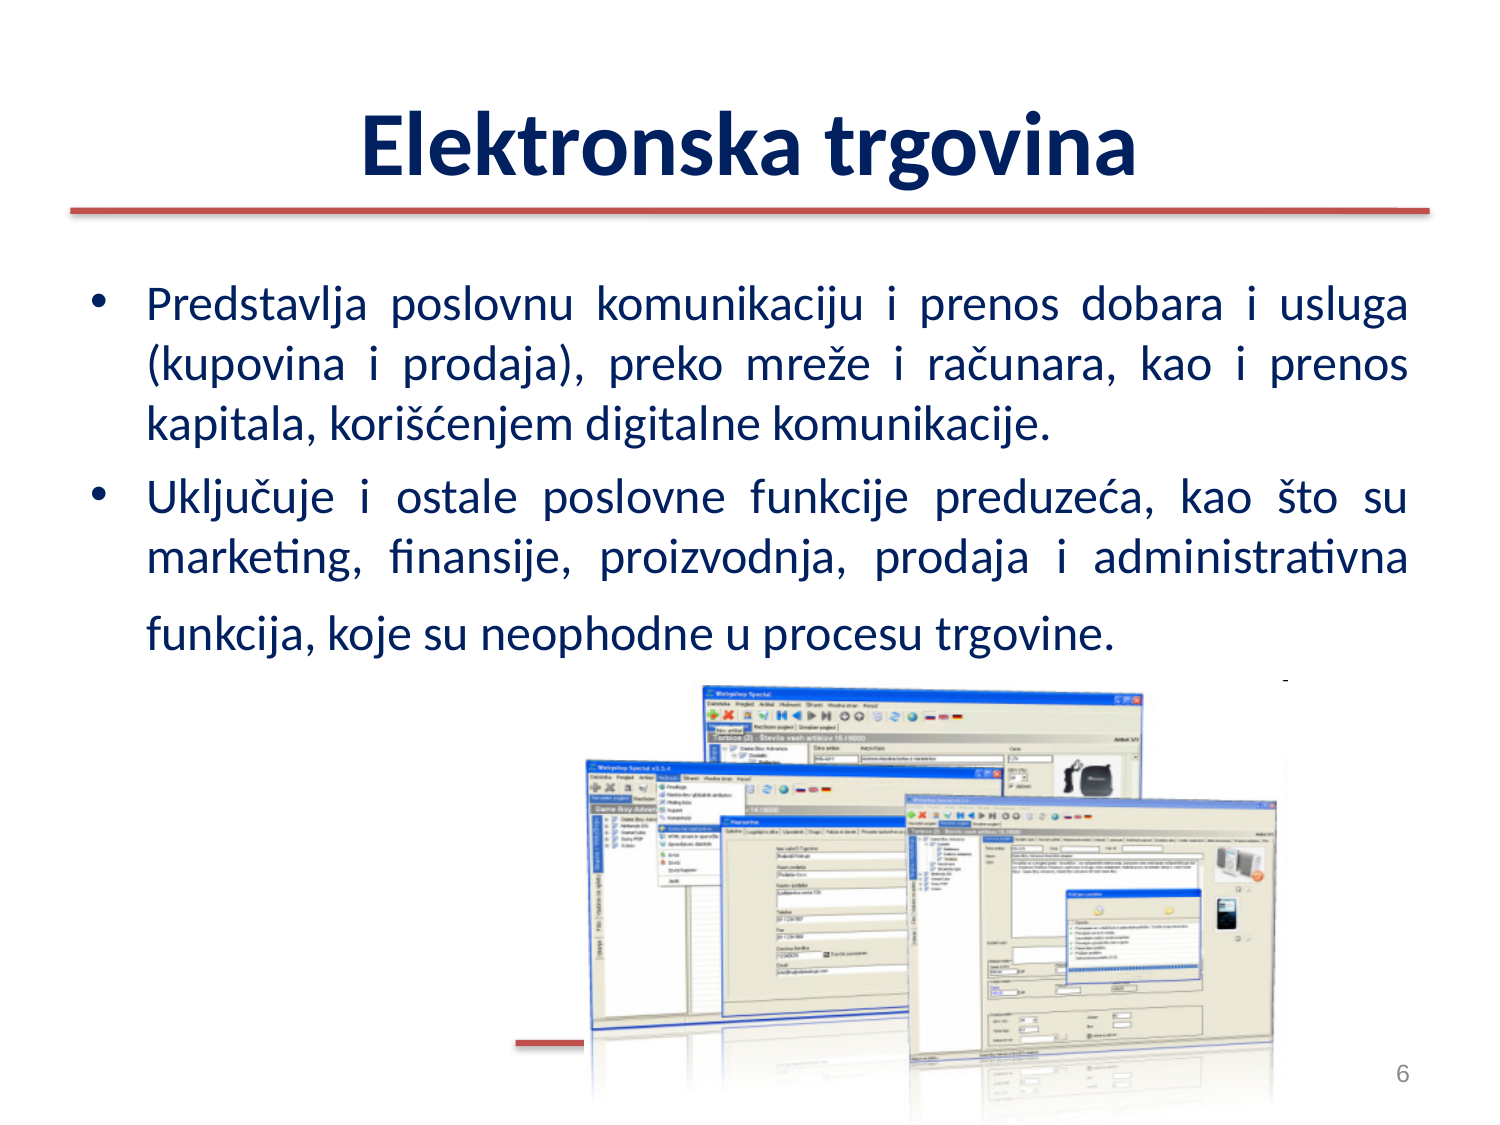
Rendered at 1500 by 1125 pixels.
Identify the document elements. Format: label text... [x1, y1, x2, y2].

picture [584, 680, 1288, 1125]
title Elektronska trgovina [75, 45, 1425, 233]
footer © N.Jovanović, 2017.-2020. [512, 1042, 579, 1103]
list Predstavlja poslovnu komunikaciju i prenos dobara i usluga (kupovina i prodaja), preko mreže i računara, kao i prenos kapitala, korišćenjem digitalne komunikacije. Uključuje i ostale poslovne funkcije preduzeća, kao što su marketing, finansije, proizvodnja, prodaja i administrativna funkcija, koje su neophodne u procesu trgovine. [75, 262, 1425, 1005]
slide_number 6 [1292, 1042, 1425, 1103]
